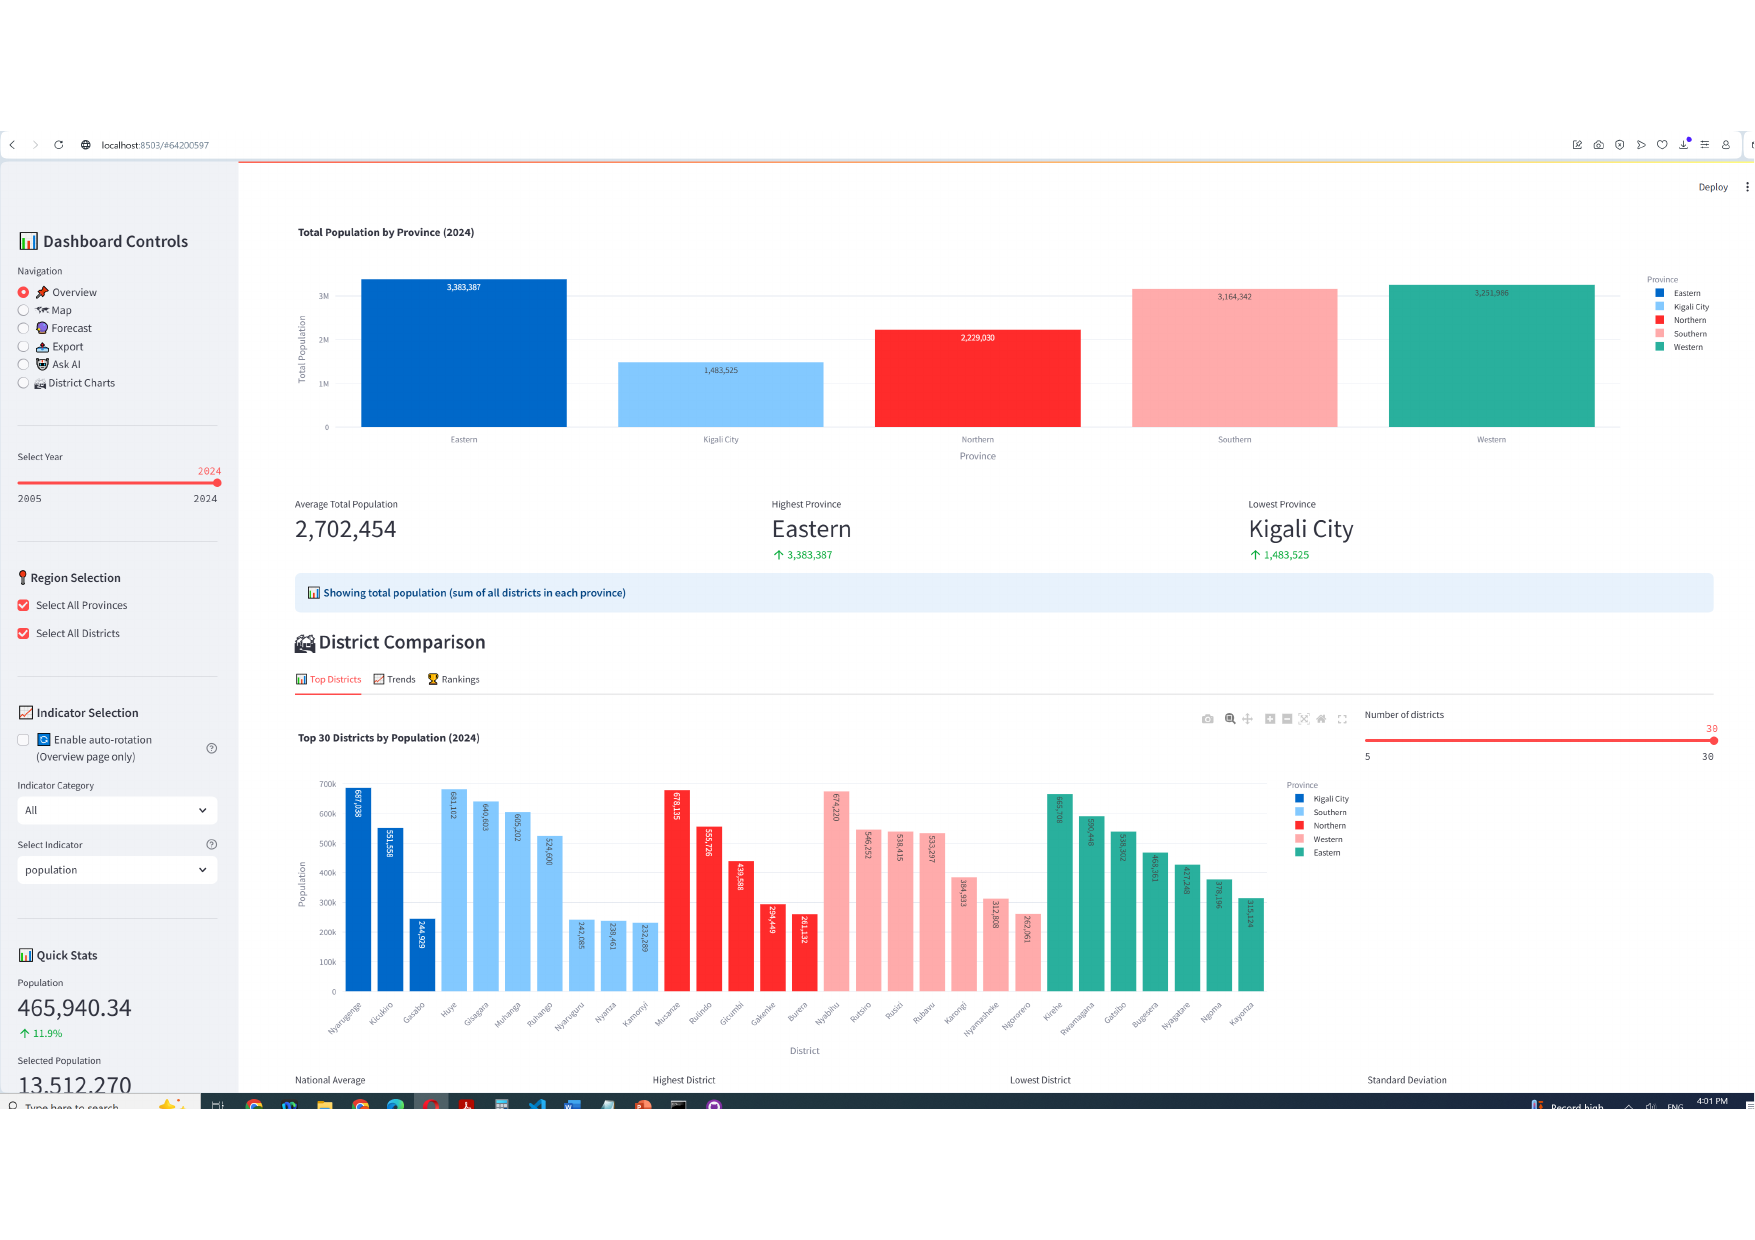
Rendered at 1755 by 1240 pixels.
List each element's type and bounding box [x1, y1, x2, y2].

picture [0, 130, 1755, 1109]
